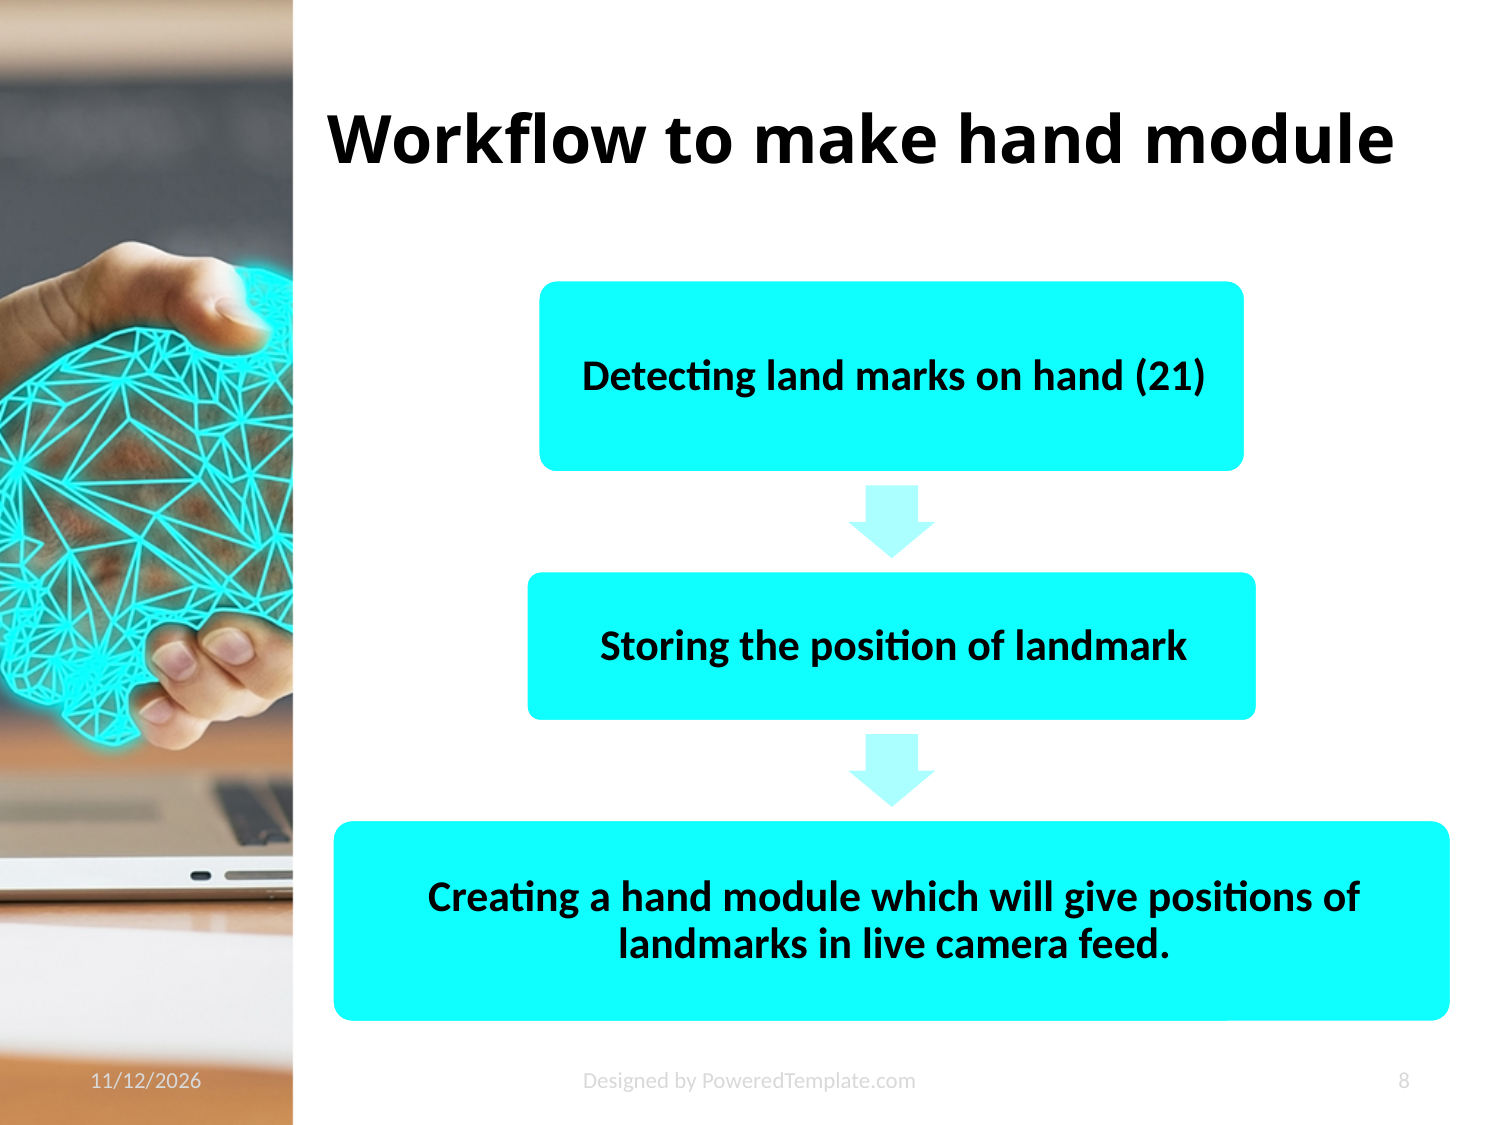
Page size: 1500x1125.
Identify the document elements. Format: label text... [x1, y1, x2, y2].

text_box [312, 278, 1471, 1024]
picture [0, 0, 1500, 1125]
slide_number 8 [1074, 1058, 1425, 1103]
title Workflow to make hand module [312, 42, 1424, 231]
footer Designed by PoweredTemplate.com [512, 1058, 988, 1103]
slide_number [75, 1058, 425, 1103]
